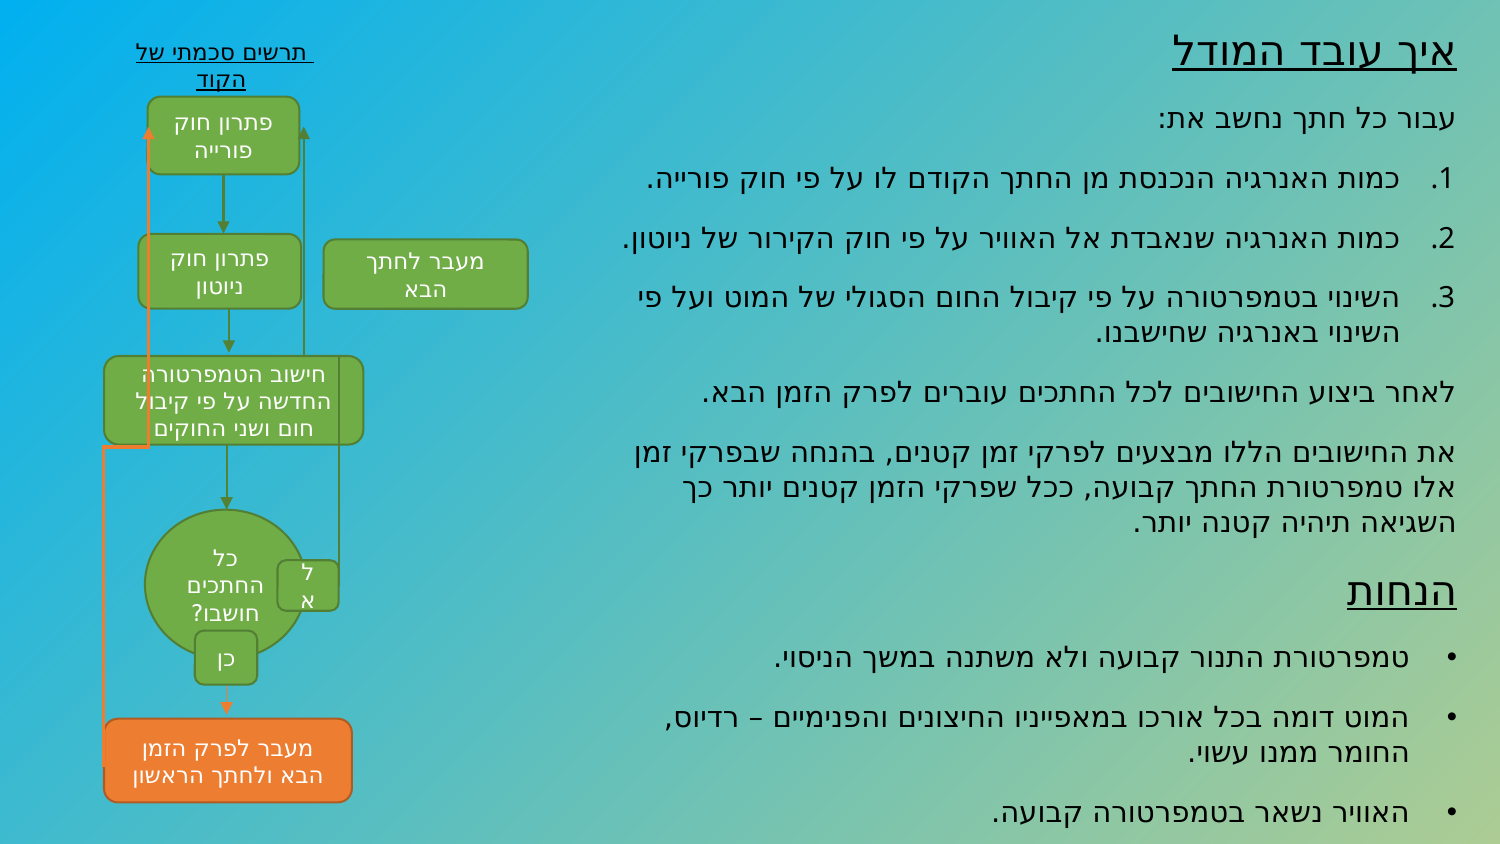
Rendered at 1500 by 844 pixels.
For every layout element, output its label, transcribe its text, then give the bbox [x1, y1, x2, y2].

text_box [94, 41, 528, 803]
text_box איך עובד המודל עבור כל חתך נחשב את: כמות האנרגיה הנכנסת מן החתך הקודם לו על פי חוק פורייה. כמות האנרגיה שנאבדת אל האוויר על פי חוק הקירור של ניוטון. השינוי בטמפרטורה על פי קיבול החום הסגולי של המוט ועל פי השינוי באנרגיה שחישבנו. לאחר ביצוע החישובים לכל החתכים עוברים לפרק הזמן הבא. את החישובים הללו מבצעים לפרקי זמן קטנים, בהנחה שבפרקי זמן אלו טמפרטורת החתך קבועה, ככל שפרקי הזמן קטנים יותר כך השגיאה תיהיה קטנה יותר. הנחות טמפרטורת התנור קבועה ולא משתנה במשך הניסוי. המוט דומה בכל אורכו במאפייניו החיצונים והפנימיים – רדיוס, החומר ממנו עשוי. האוויר נשאר בטמפרטורה קבועה. הוצבו ערכים משוערים של k ו-h על פי מאמרים. [572, 16, 1472, 844]
